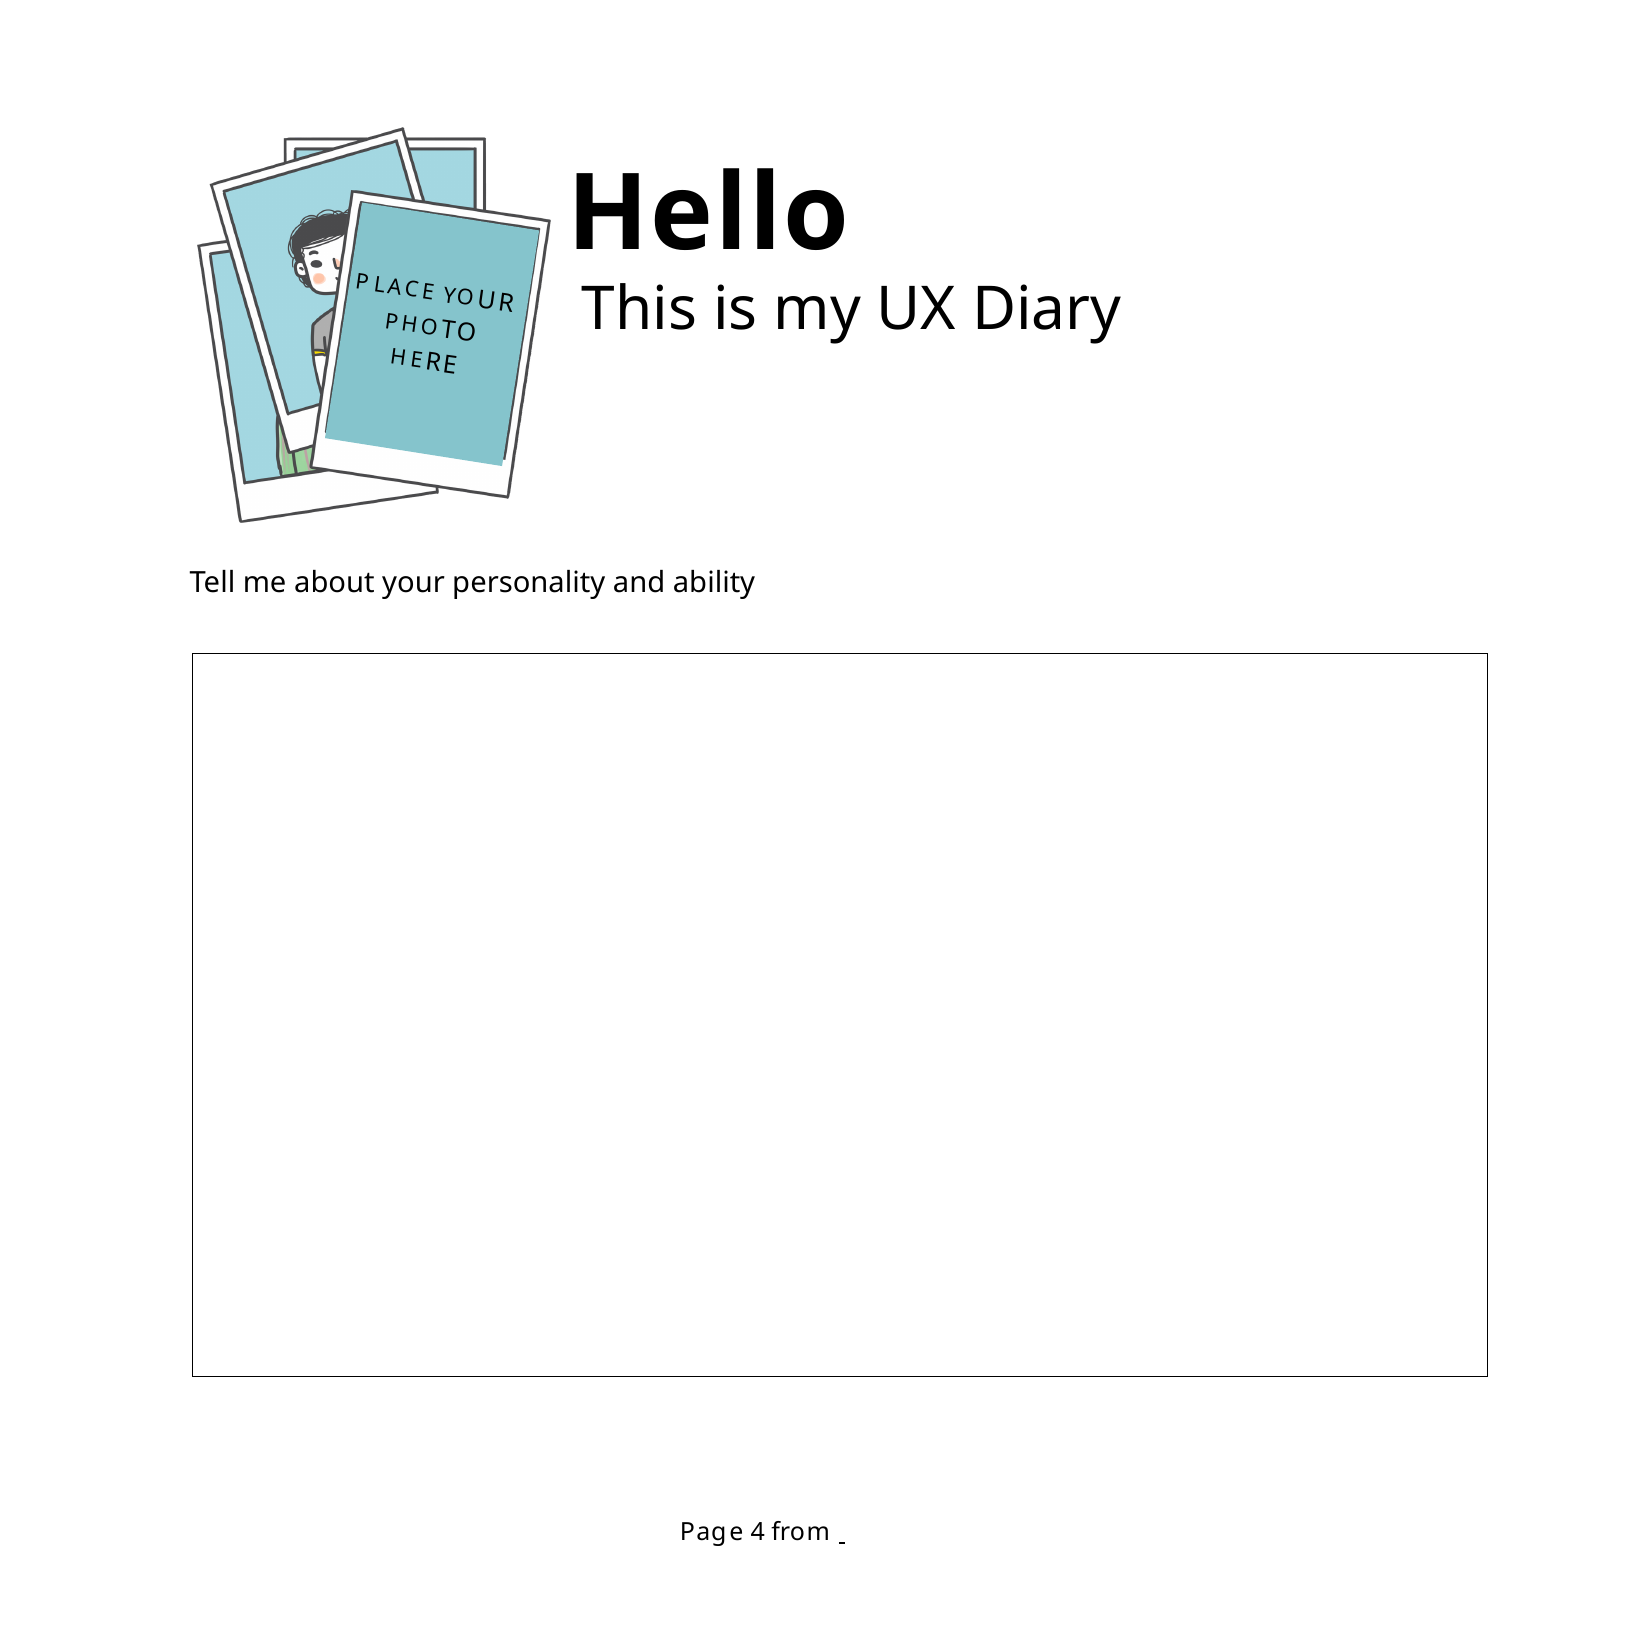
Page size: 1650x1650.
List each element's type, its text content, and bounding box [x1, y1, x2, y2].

title Hello This is my UX Diary [565, 143, 1123, 421]
text_box [192, 653, 1488, 1377]
slide_number Page 4 from [677, 1520, 890, 1550]
text_box Tell me about your personality and ability [187, 561, 1380, 599]
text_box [197, 127, 551, 523]
